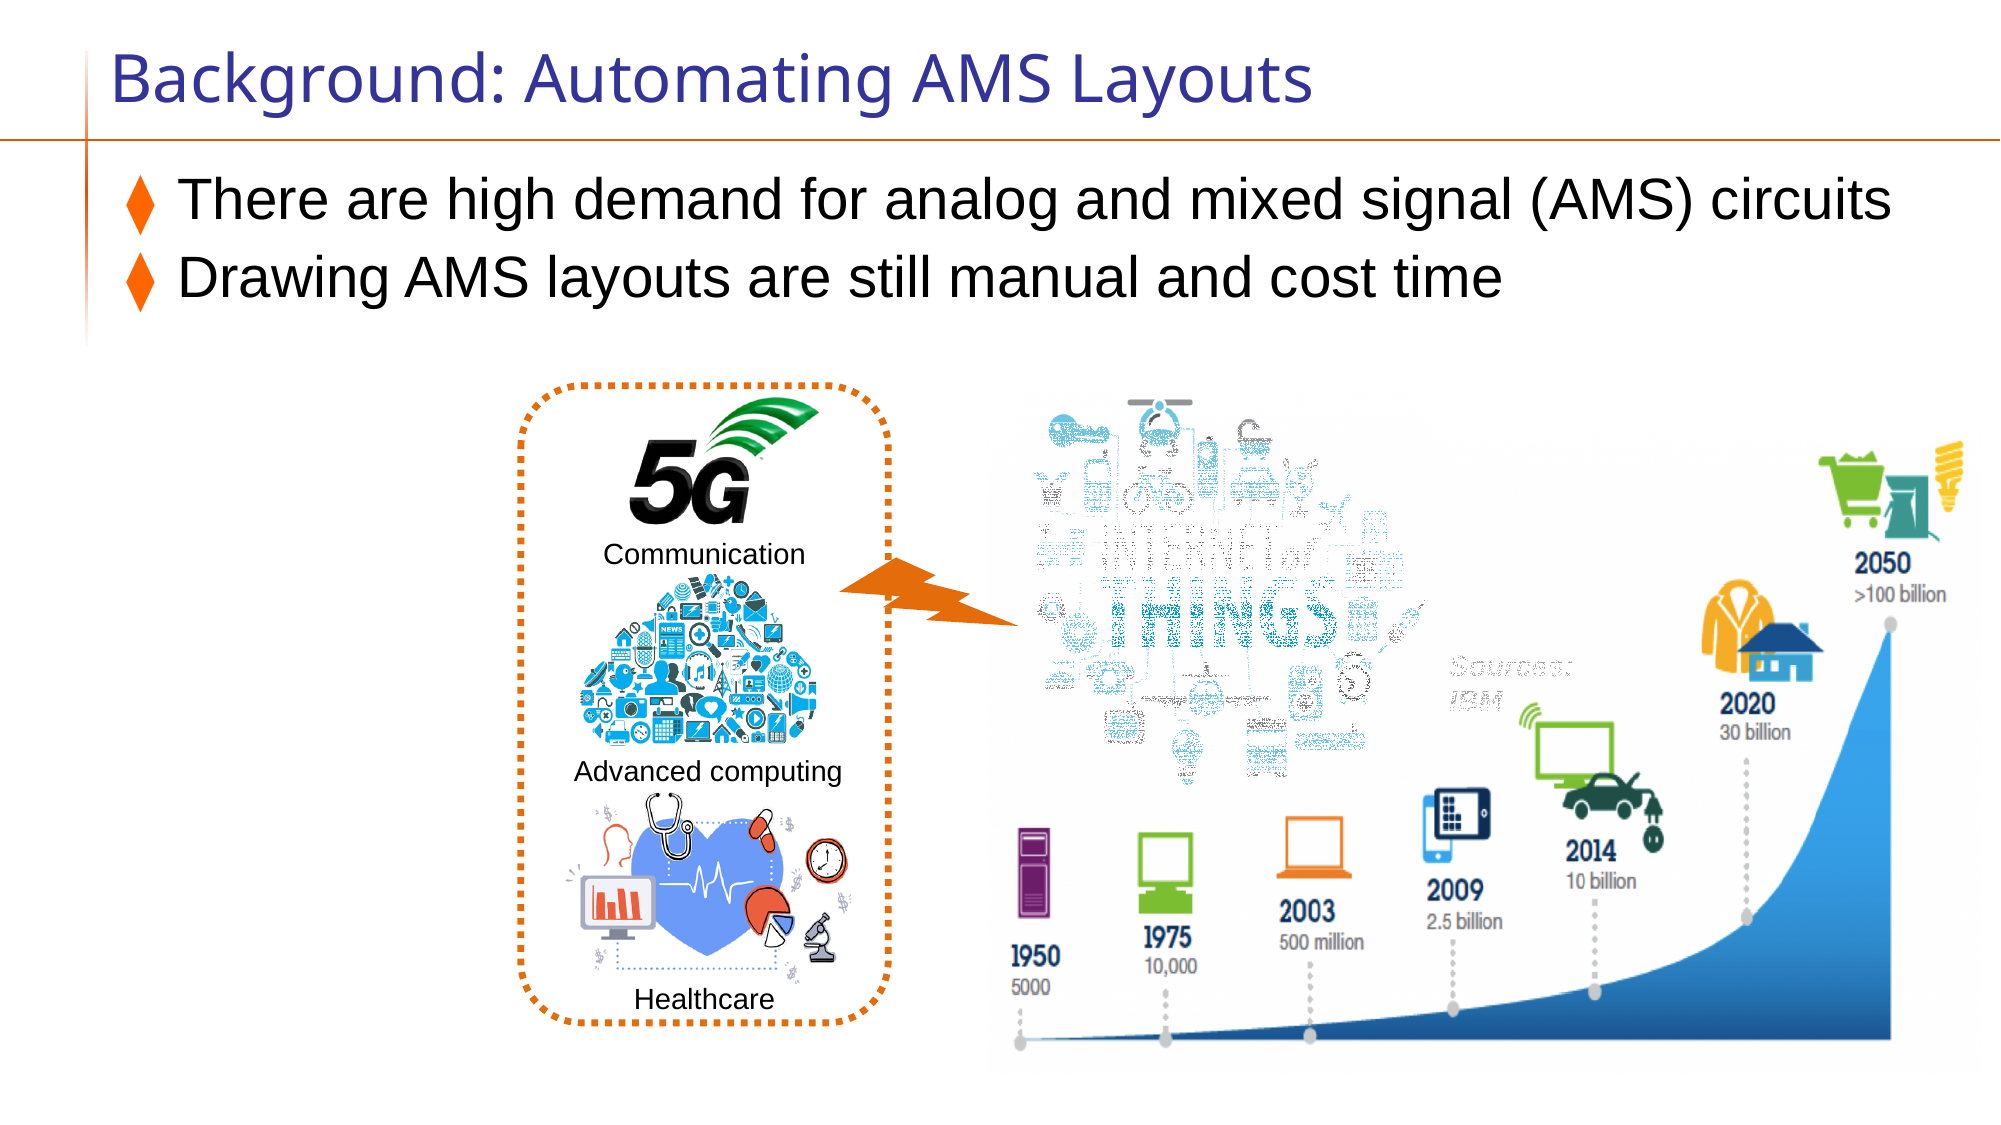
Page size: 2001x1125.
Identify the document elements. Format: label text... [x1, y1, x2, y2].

title Background: Automating AMS Layouts [94, 16, 1904, 135]
list There are high demand for analog and mixed signal (AMS) circuits Drawing AMS layouts are still manual and cost time [87, 153, 1920, 1030]
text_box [520, 385, 1981, 1075]
